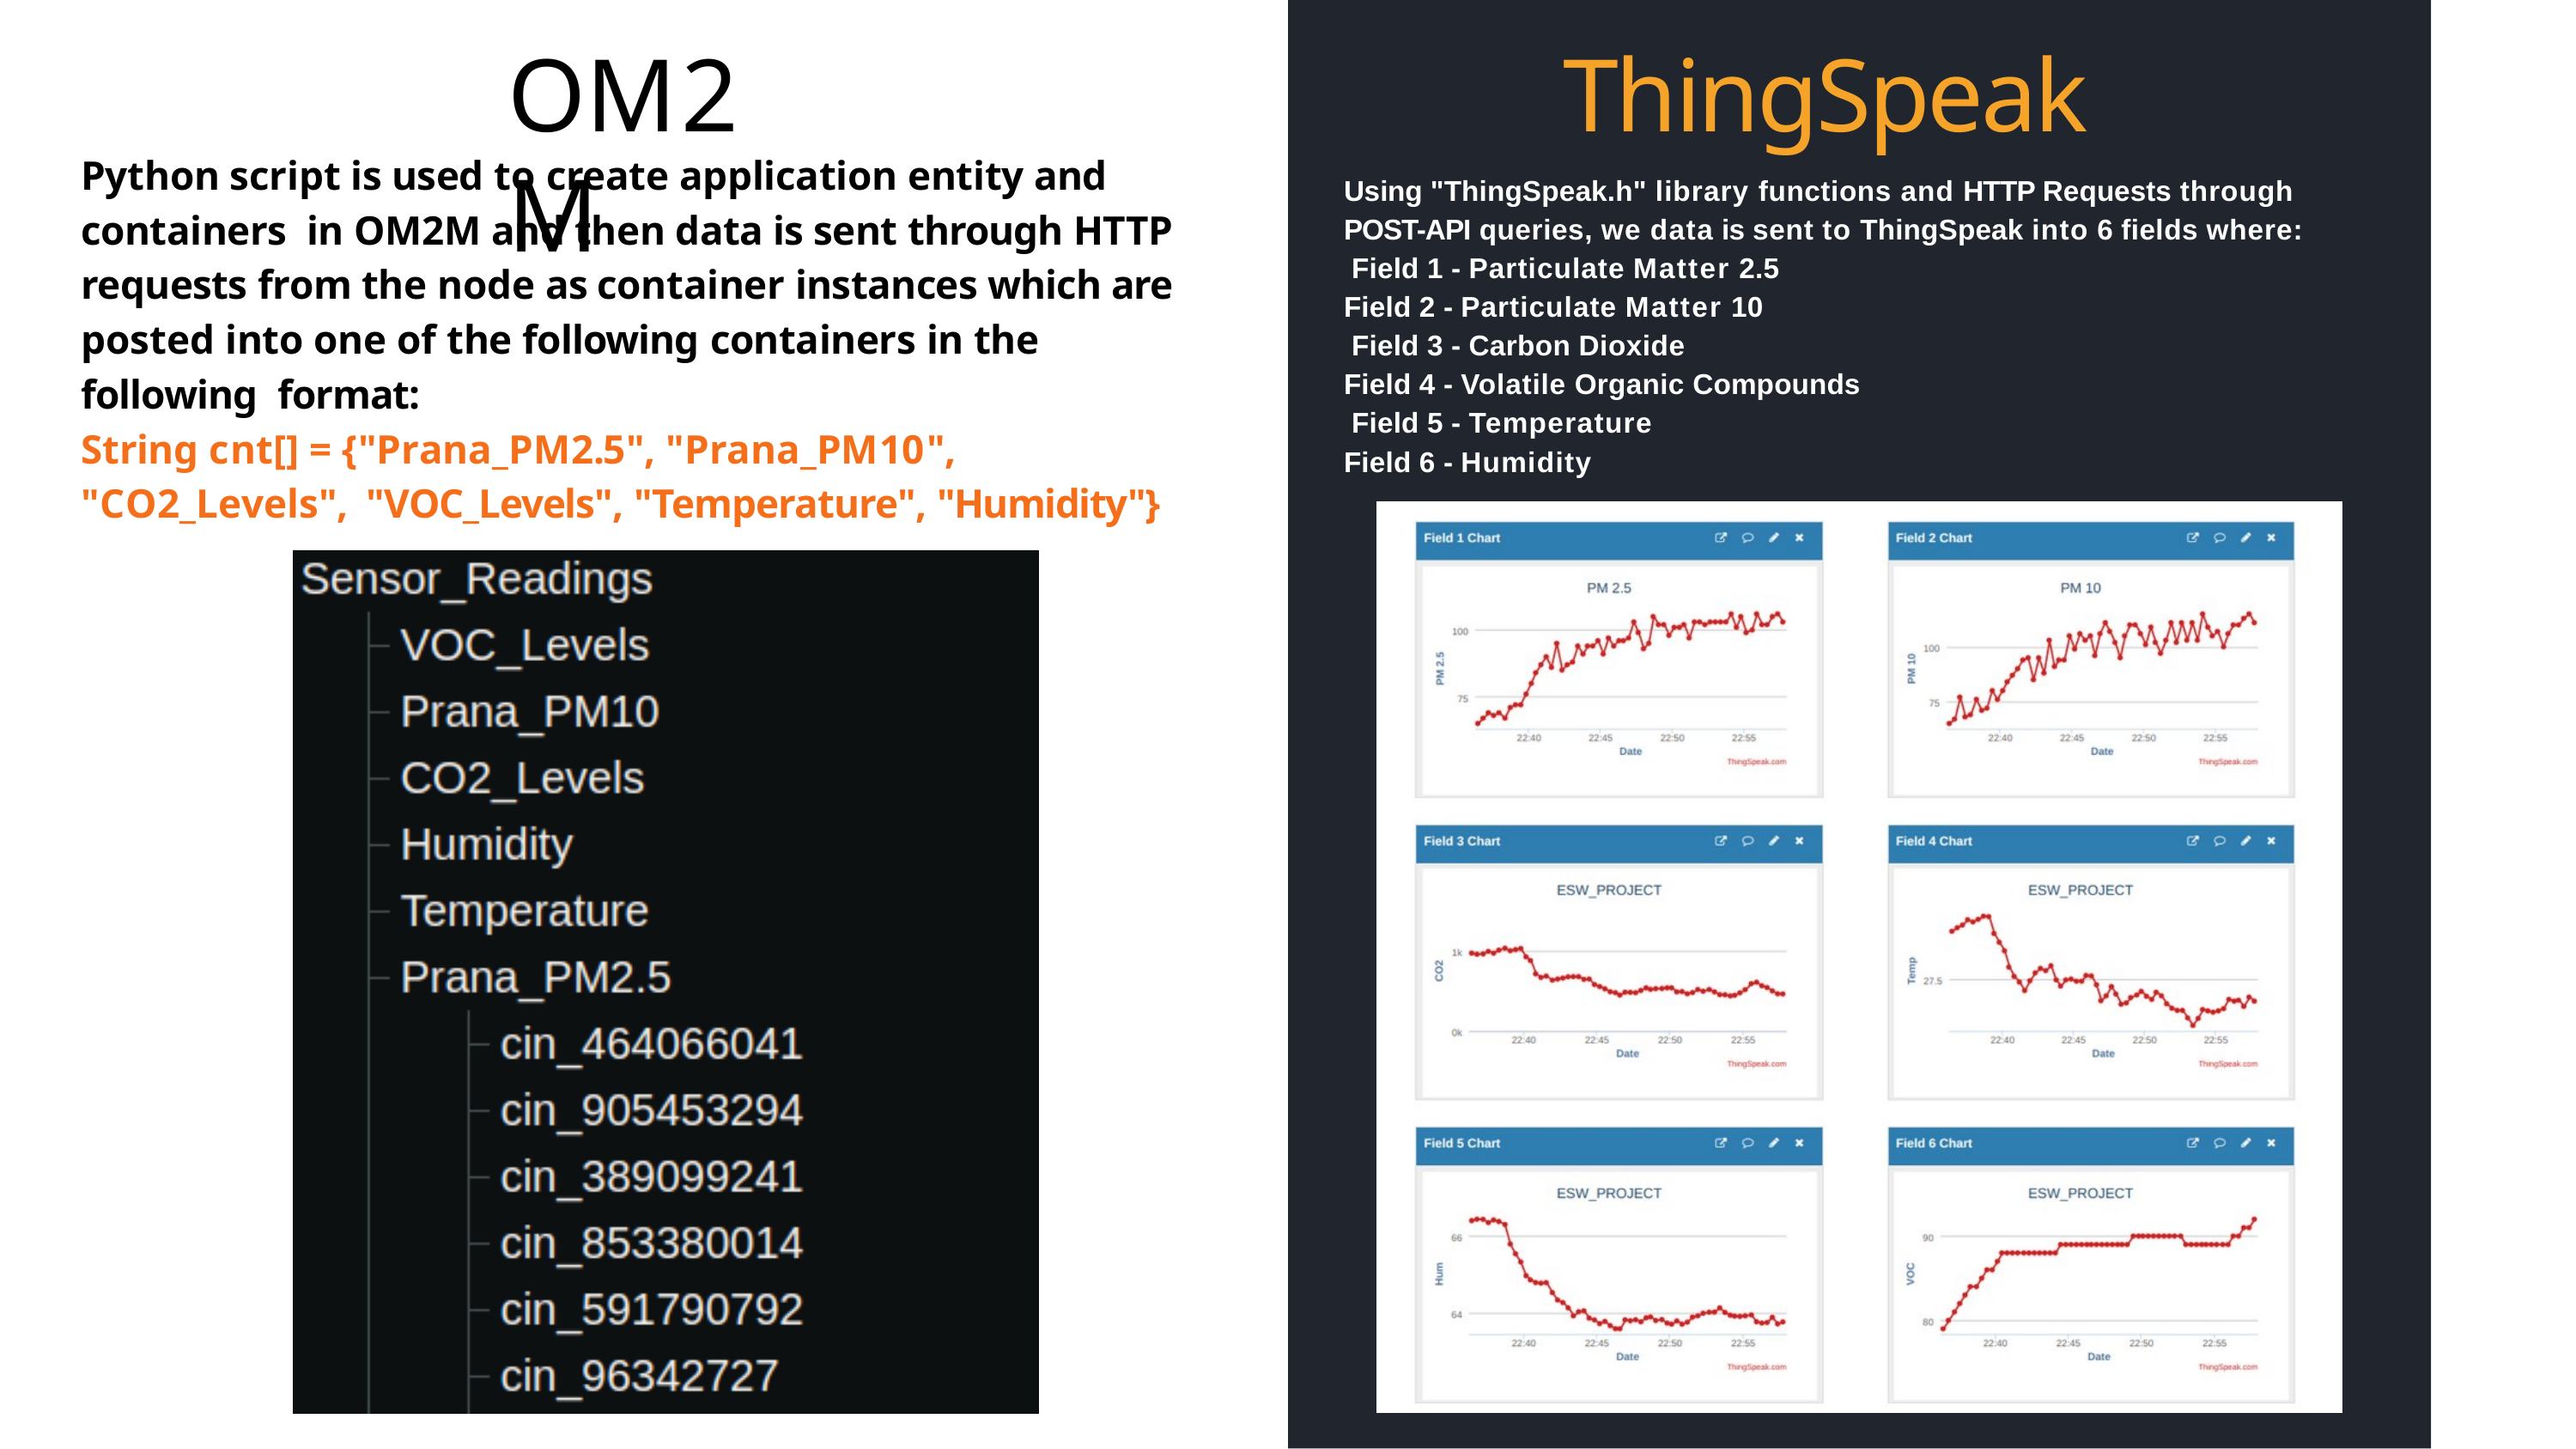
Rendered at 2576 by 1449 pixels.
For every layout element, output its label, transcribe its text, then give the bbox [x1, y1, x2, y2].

picture [292, 550, 1040, 1414]
text_box ThingSpeak Using "ThingSpeak.h" library functions and HTTP Requests through POST-API queries, we data is sent to ThingSpeak into 6 fields where: Field 1 - Particulate Matter 2.5 Field 2 - Particulate Matter 10 Field 3 - Carbon Dioxide Field 4 - Volatile Organic Compounds Field 5 - Temperature Field 6 - Humidity [1341, 30, 2309, 478]
text_box [1288, 0, 2432, 1449]
picture [1376, 501, 2343, 1413]
title OM2M [506, 30, 826, 141]
text_box Python script is used to create application entity and containers in OM2M and then data is sent through HTTP requests from the node as container instances which are posted into one of the following containers in the following format: String cnt[] = {"Prana_PM2.5", "Prana_PM10", "CO2_Levels", "VOC_Levels", "Temperature", "Humidity"} [79, 141, 1224, 526]
